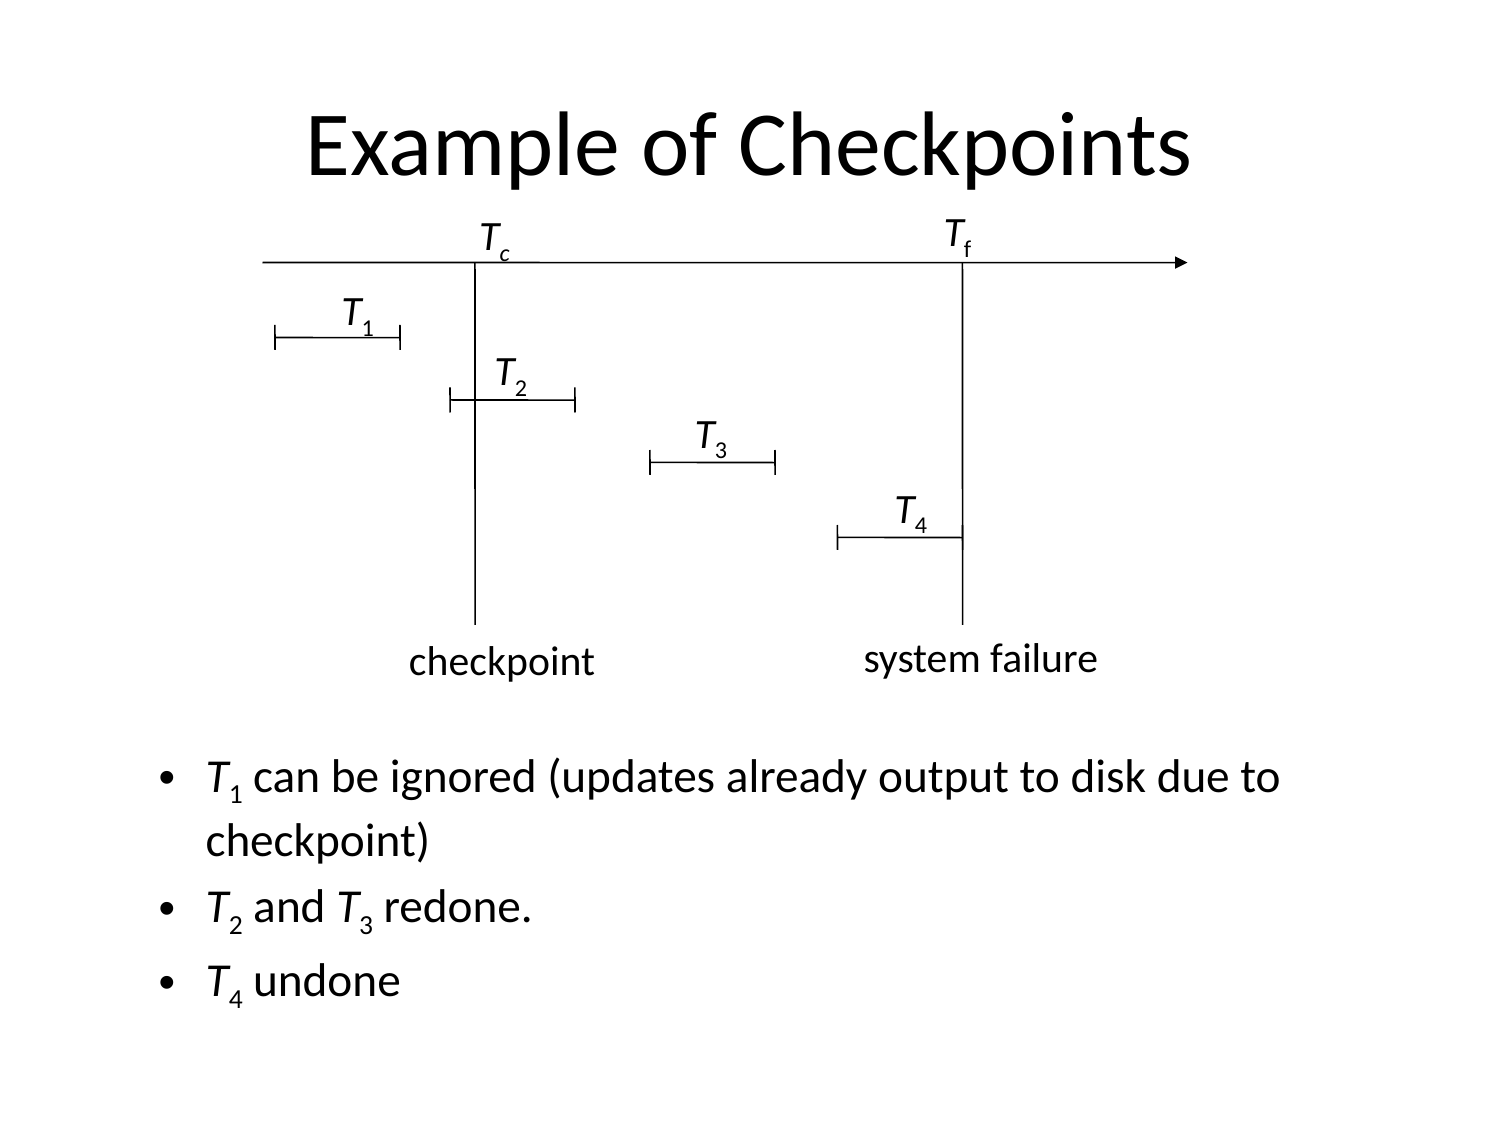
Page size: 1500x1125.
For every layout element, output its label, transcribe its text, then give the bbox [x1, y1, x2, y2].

text_box Tf [928, 197, 987, 270]
list T1 can be ignored (updates already output to disk due to checkpoint) T2 and T3 redone. T4 undone [143, 207, 1500, 1028]
text_box [987, 256, 1188, 269]
text_box checkpoint [394, 626, 611, 692]
text_box Tc [464, 201, 525, 274]
text_box system failure [848, 622, 1114, 688]
title Example of Checkpoints [75, 45, 1425, 233]
text_box T4 [879, 473, 942, 546]
text_box T2 [479, 336, 542, 409]
text_box T3 [679, 398, 742, 471]
text_box T1 [326, 276, 389, 349]
